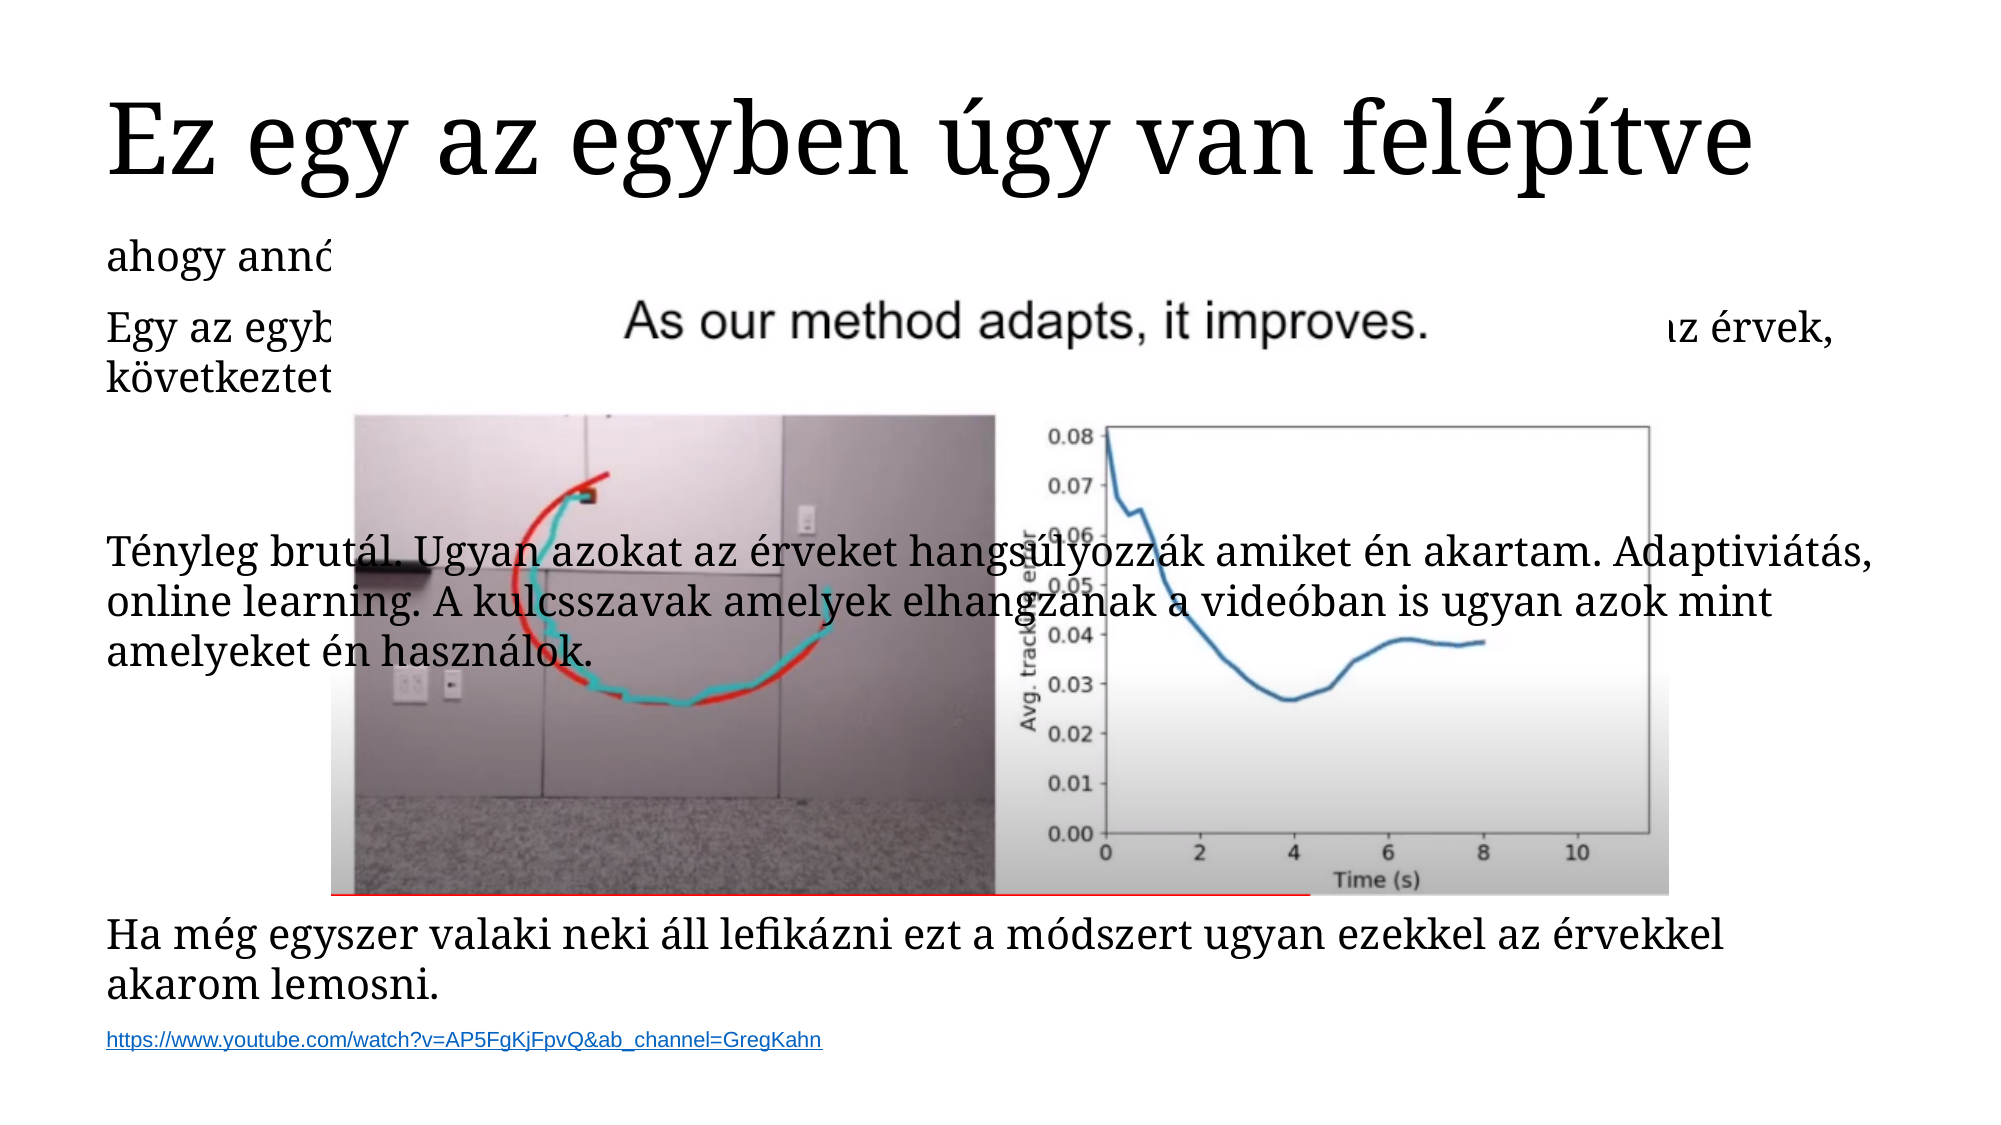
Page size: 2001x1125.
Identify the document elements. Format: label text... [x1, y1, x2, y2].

text_box Ez egy az egyben úgy van felépítve [88, 63, 1840, 217]
text_box https://www.youtube.com/watch?v=AP5FgKjFpvQ&ab_channel=GregKahn [88, 1014, 1892, 1101]
text_box ahogy annó én szerettem volna bemutatni, hogy mi van. Egy az egyben ugyan azok a tesztek, ugyan azok a logikai lépések, ugyan azok az érvek, következtetések és magyarázatok, mintha egy rúgóra járt volna az agyunk. [88, 217, 1892, 305]
picture [331, 229, 1669, 896]
text_box Ha még egyszer valaki neki áll lefikázni ezt a módszert ugyan ezekkel az érvekkel akarom lemosni. [88, 895, 1892, 983]
text_box Tényleg brutál. Ugyan azokat az érveket hangsúlyozzák amiket én akartam. Adaptiviátás, online learning. A kulcsszavak amelyek elhangzanak a videóban is ugyan azok mint amelyeket én használok. [88, 513, 331, 600]
text_box Tényleg brutál. Ugyan azokat az érveket hangsúlyozzák amiket én akartam. Adaptiviátás, online learning. A kulcsszavak amelyek elhangzanak a videóban is ugyan azok mint amelyeket én használok. [1669, 513, 1892, 600]
